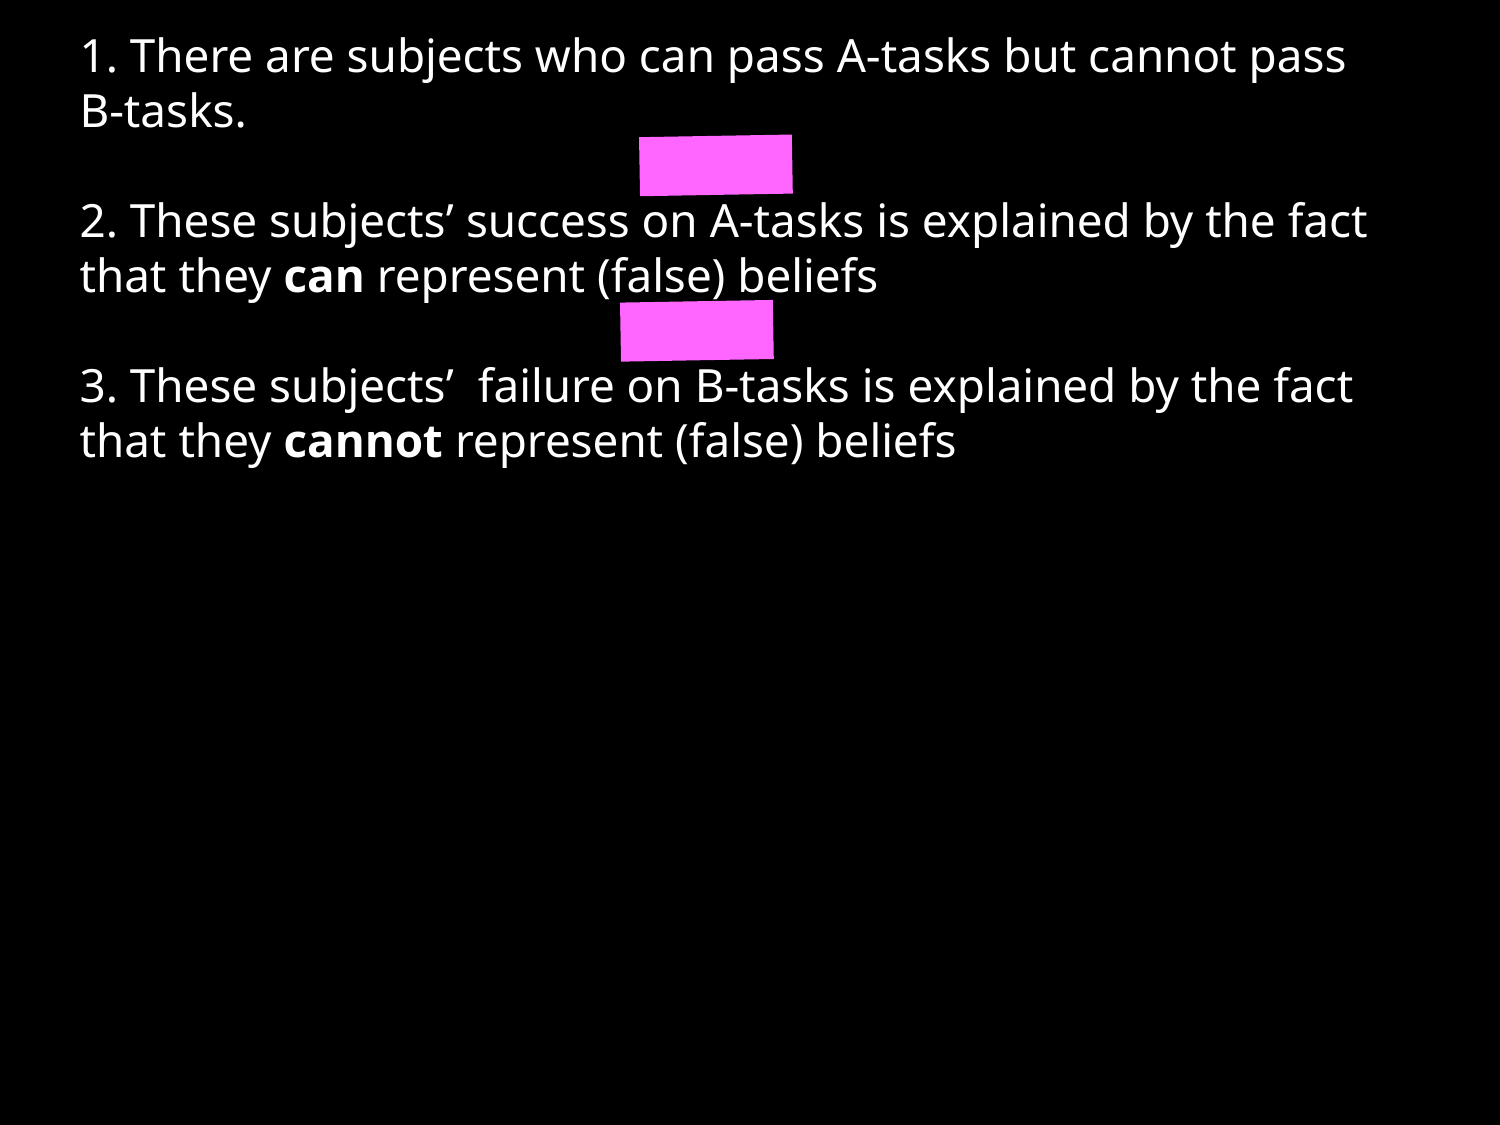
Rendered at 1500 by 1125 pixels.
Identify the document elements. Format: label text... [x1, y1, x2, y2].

text_box 1. There are subjects who can pass A-tasks but cannot pass B-tasks. 2. These subjects’ success on A-tasks is explained by the fact that they can represent (false) beliefs 3. These subjects’ failure on B-tasks is explained by the fact that they cannot represent (false) beliefs [64, 19, 1412, 529]
